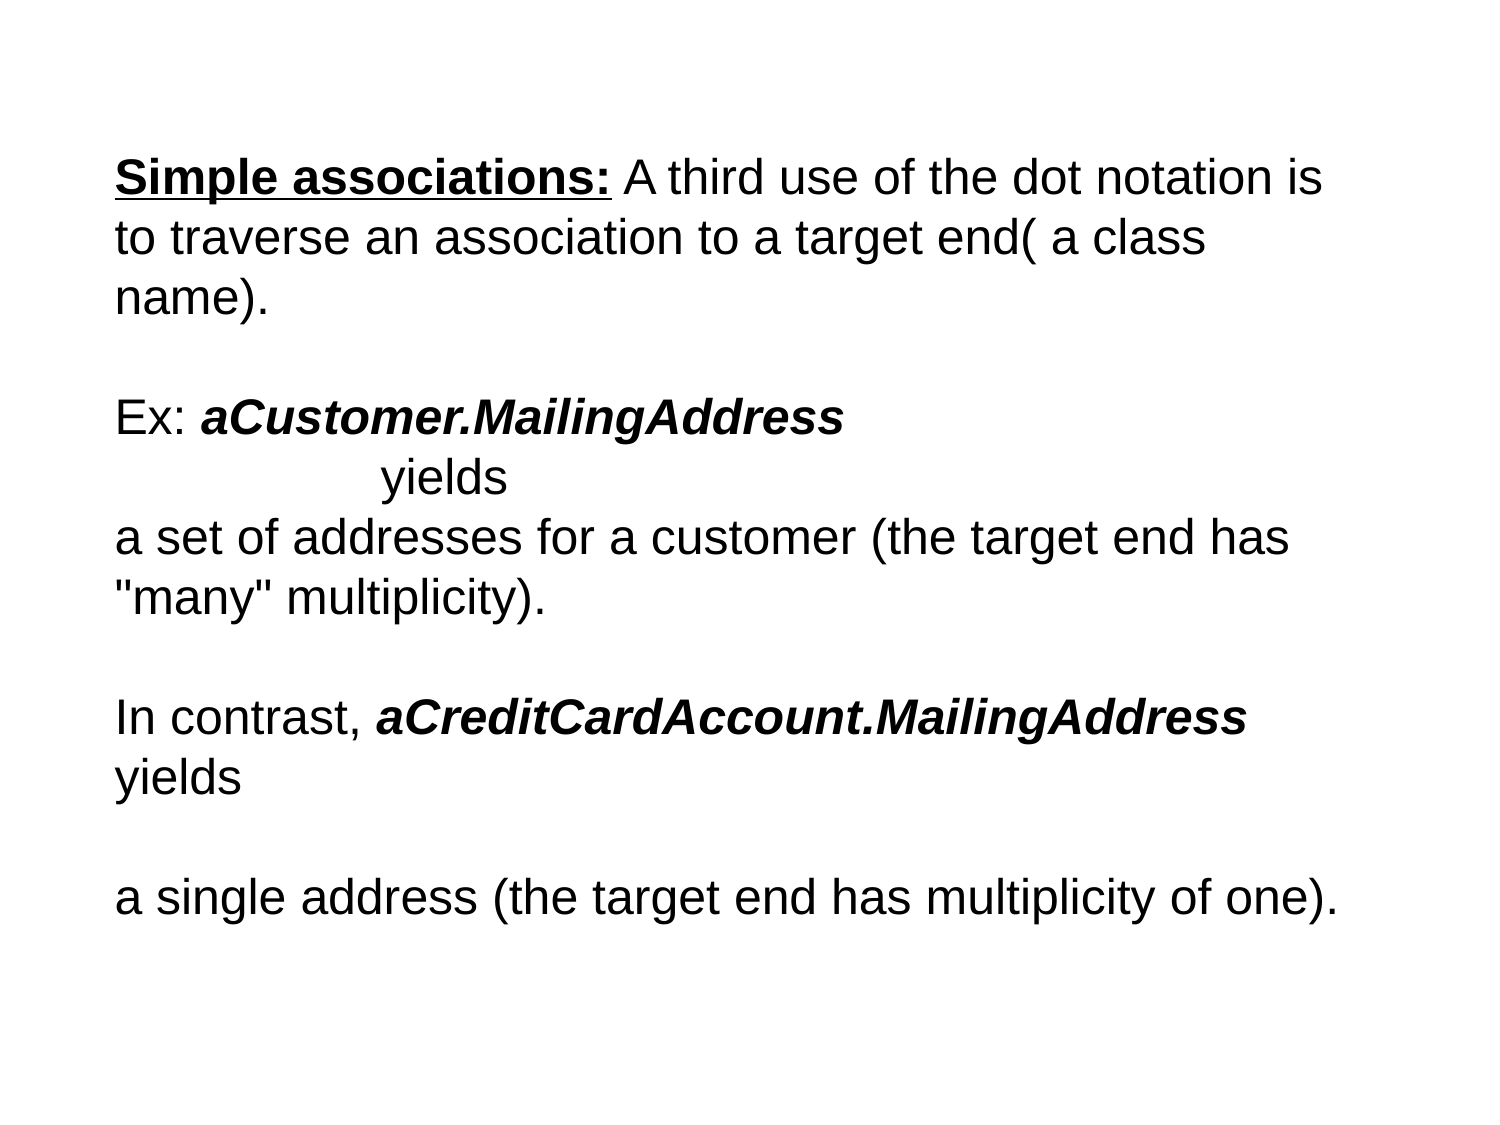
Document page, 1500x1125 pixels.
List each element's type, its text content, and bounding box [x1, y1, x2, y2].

text_box Simple associations: A third use of the dot notation is to traverse an association to a target end( a class name). Ex: aCustomer.MailingAddress yields a set of addresses for a customer (the target end has "many" multiplicity). In contrast, aCreditCardAccount.MailingAddress yields a single address (the target end has multiplicity of one). [99, 137, 1388, 993]
